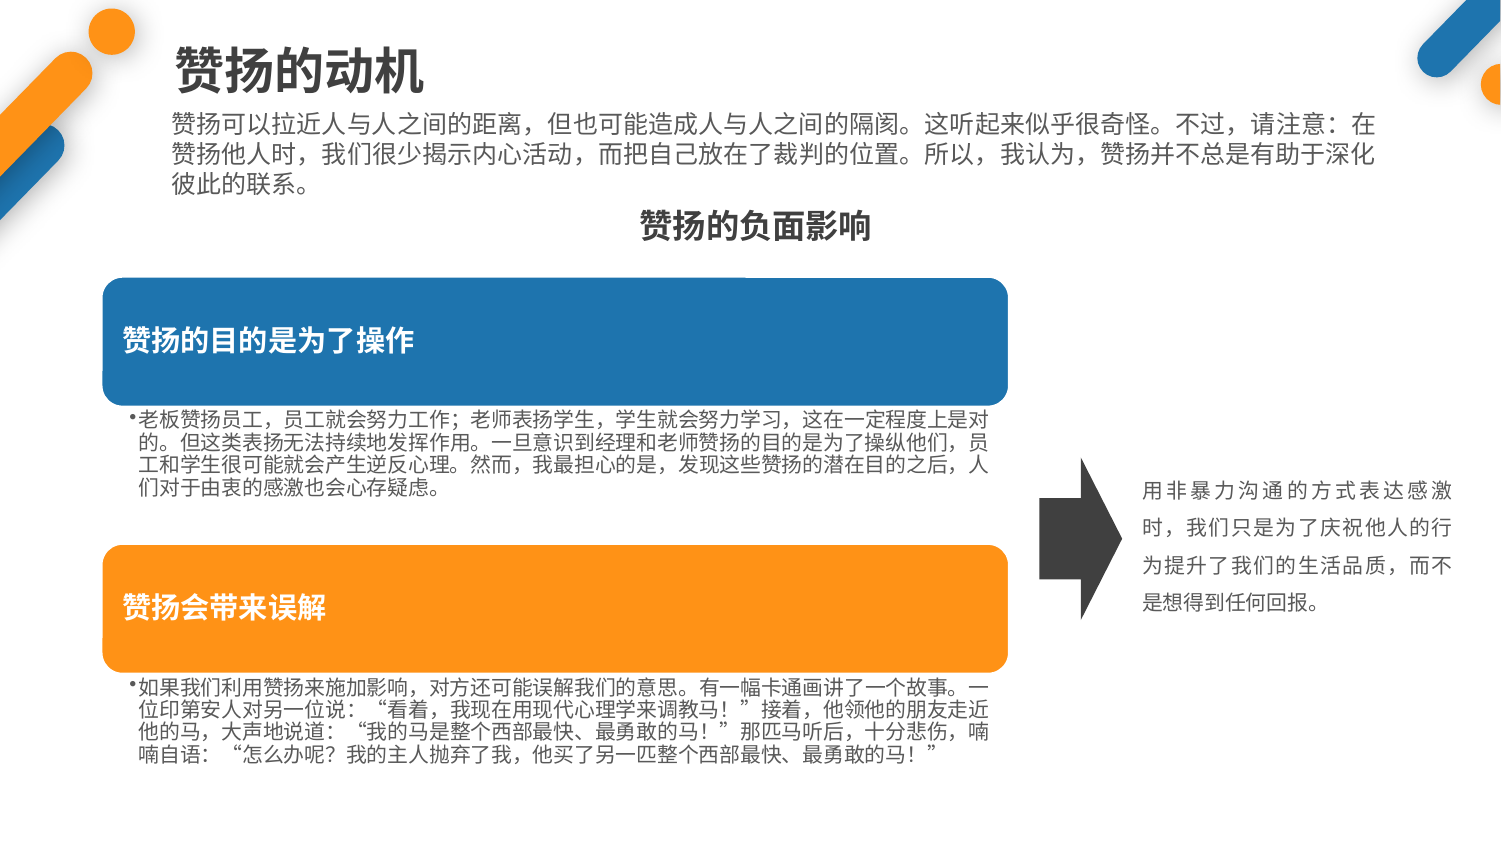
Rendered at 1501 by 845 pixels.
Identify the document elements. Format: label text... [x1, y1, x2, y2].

text_box 赞扬的动机 [159, 32, 1046, 108]
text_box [100, 273, 1011, 812]
text_box 赞扬可以拉近人与人之间的距离，但也可能造成人与人之间的隔阂。这听起来似乎很奇怪。不过，请注意：在赞扬他人时，我们很少揭示内心活动，而把自己放在了裁判的位置。所以，我认为，赞扬并不总是有助于深化彼此的联系。 [171, 108, 1377, 199]
text_box 赞扬的负面影响 [360, 205, 1152, 246]
text_box [1037, 455, 1125, 623]
text_box 用非暴力沟通的方式表达感激时，我们只是为了庆祝他人的行为提升了我们的生活品质，而不是想得到任何回报。 [1127, 457, 1468, 623]
